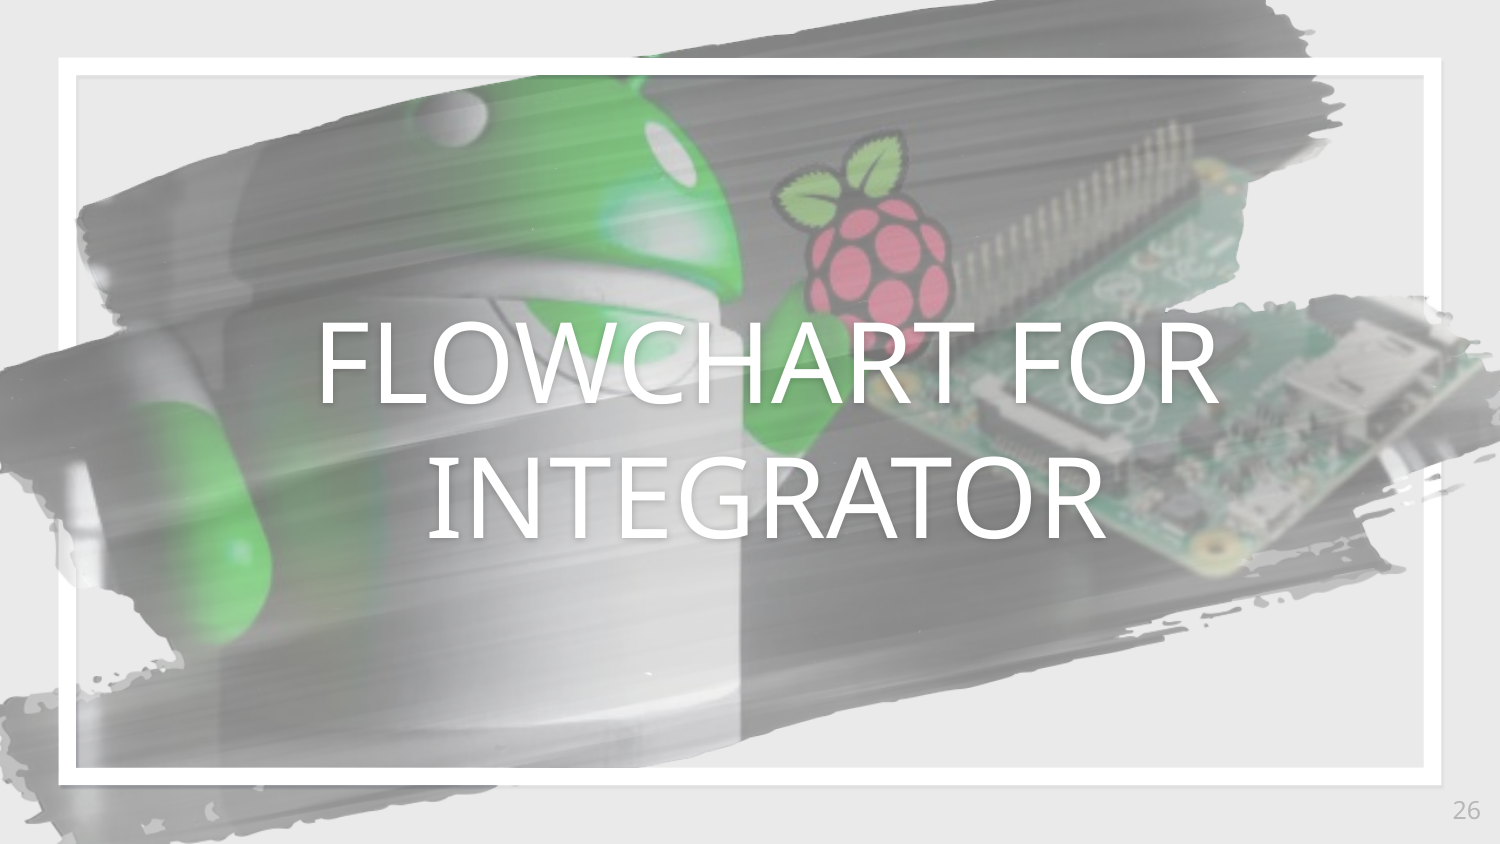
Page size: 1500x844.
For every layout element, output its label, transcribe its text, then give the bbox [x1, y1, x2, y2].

slide_number 26 [1391, 779, 1482, 844]
text_box FLOWCHART FOR INTEGRATOR [258, 331, 1276, 522]
picture [0, 0, 1500, 844]
